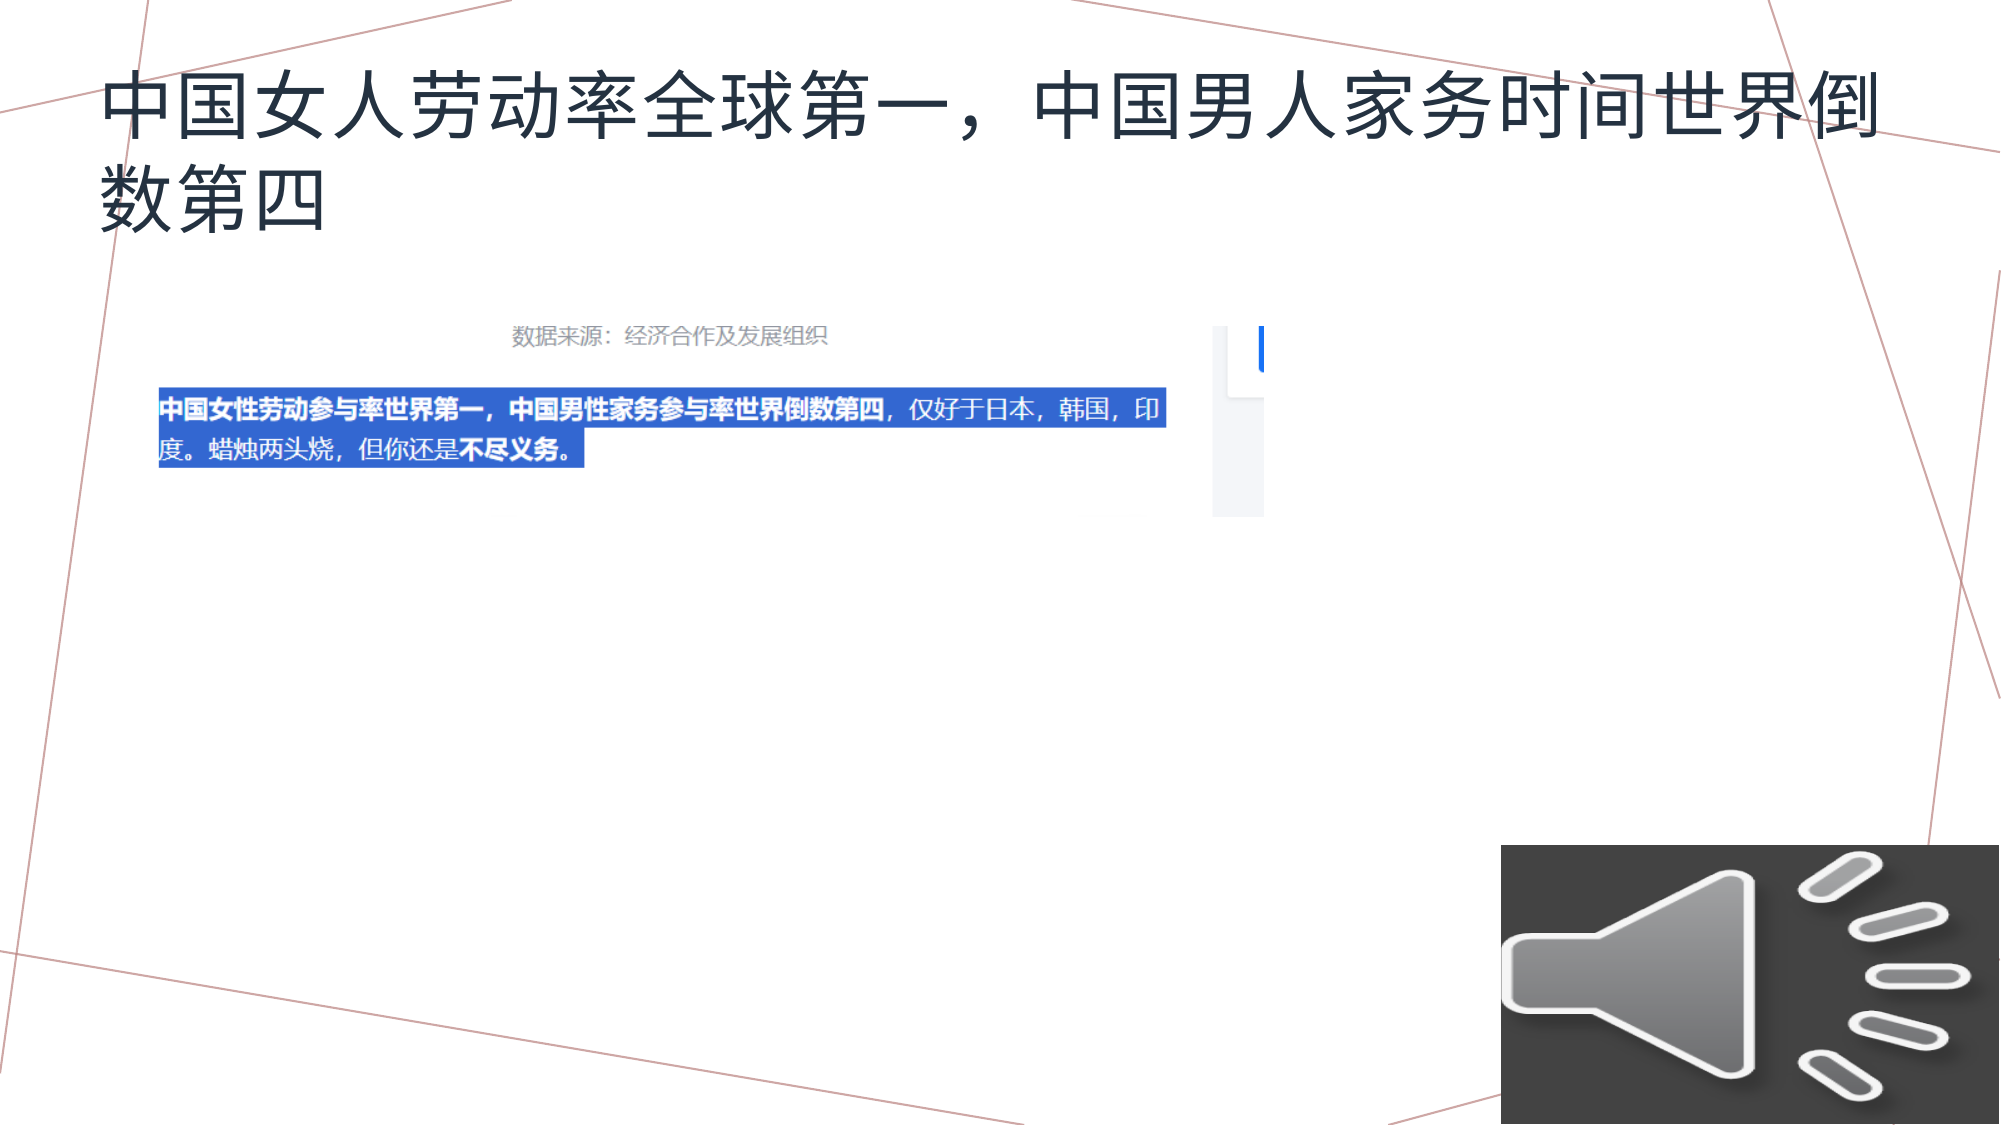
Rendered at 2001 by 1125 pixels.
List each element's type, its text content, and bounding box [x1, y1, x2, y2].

title 中国女人劳动率全球第一，中国男人家务时间世界倒数第四 [80, 89, 1920, 205]
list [134, 326, 1264, 517]
picture [1499, 843, 2000, 1125]
